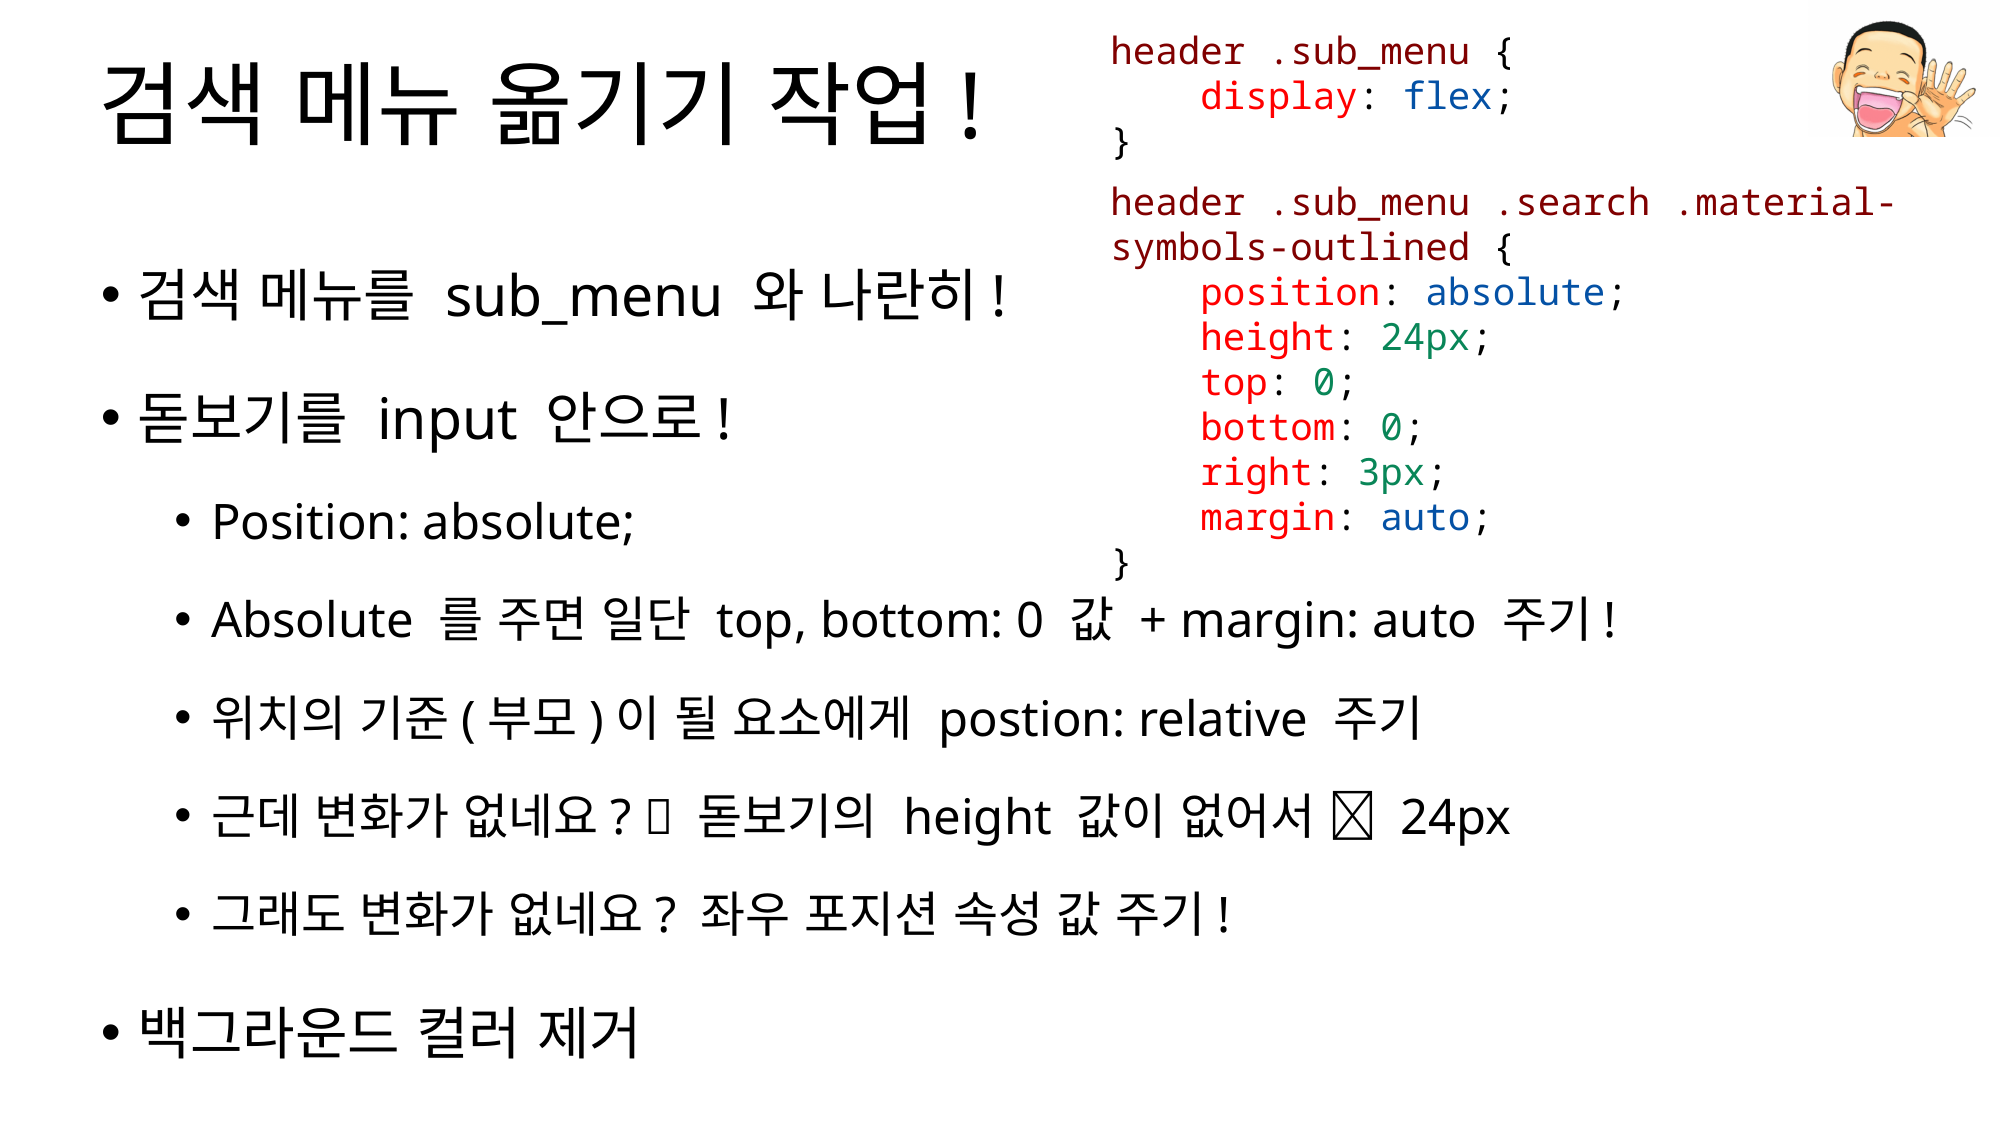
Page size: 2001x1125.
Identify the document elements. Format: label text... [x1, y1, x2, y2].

picture [1931, 0, 2000, 137]
text_box header .sub_menu .search .material-symbols-outlined { position: absolute; height: 24px; top: 0; bottom: 0; right: 3px; margin: auto; } [1095, 170, 2000, 591]
title 검색 메뉴 옮기기 작업! [83, 0, 1931, 218]
text_box header .sub_menu { display: flex; } [1095, 19, 1587, 170]
list 검색 메뉴를 sub_menu 와 나란히! 돋보기를 input 안으로! Position: absolute; Absolute 를 주면 일단 top, bottom: 0 값 + margin: auto 주기! 위치의 기준(부모)이 될 요소에게 postion: relative 주기 근데 변화가 없네요?  돋보기의 height 값이 없어서  24px 그래도 변화가 없네요? 좌우 포지션 속성 값 주기! 백그라운드 컬러 제거 [85, 217, 1863, 1077]
